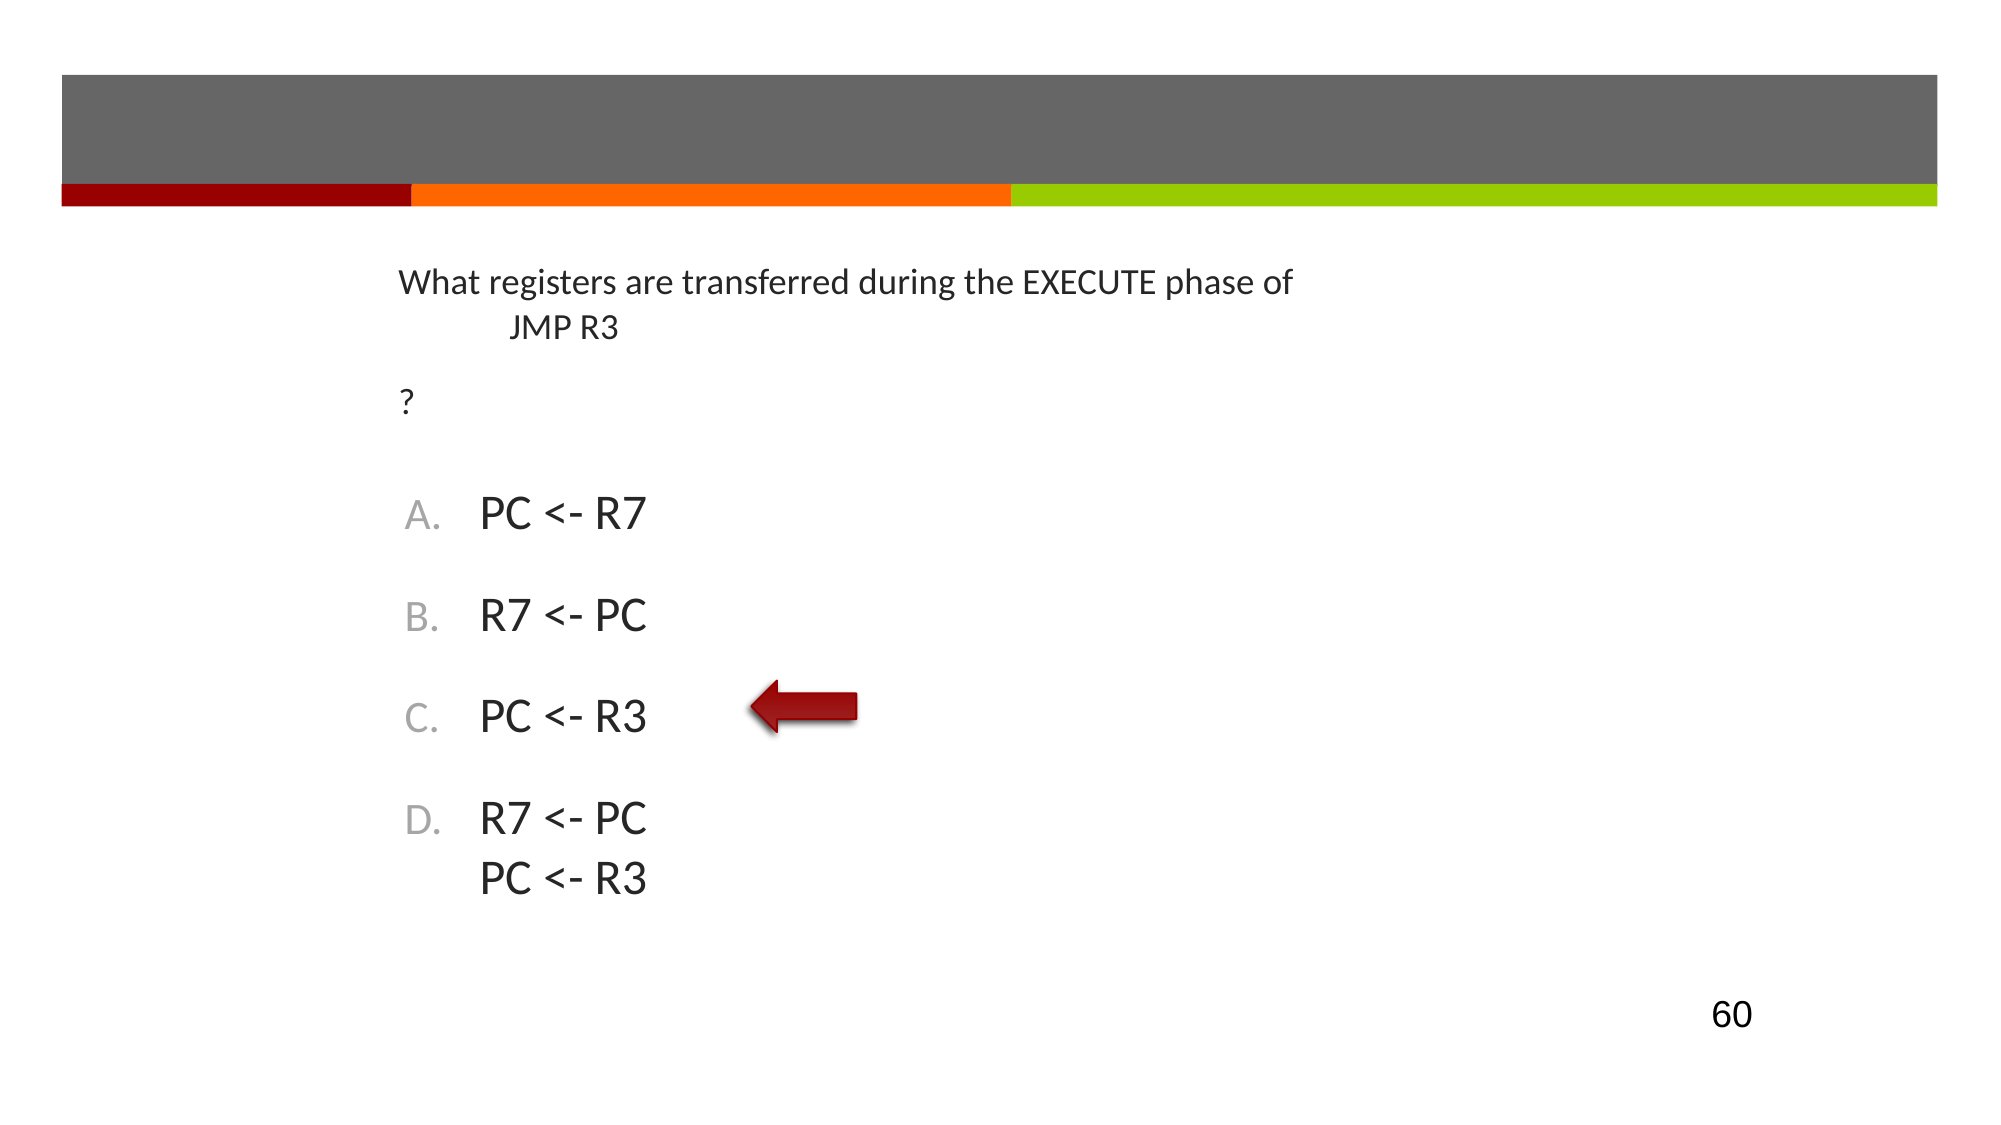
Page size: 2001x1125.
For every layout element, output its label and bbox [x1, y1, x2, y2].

text_box [750, 679, 858, 733]
list [389, 471, 1830, 1035]
text_box [1696, 982, 2000, 1043]
list [383, 250, 1830, 430]
